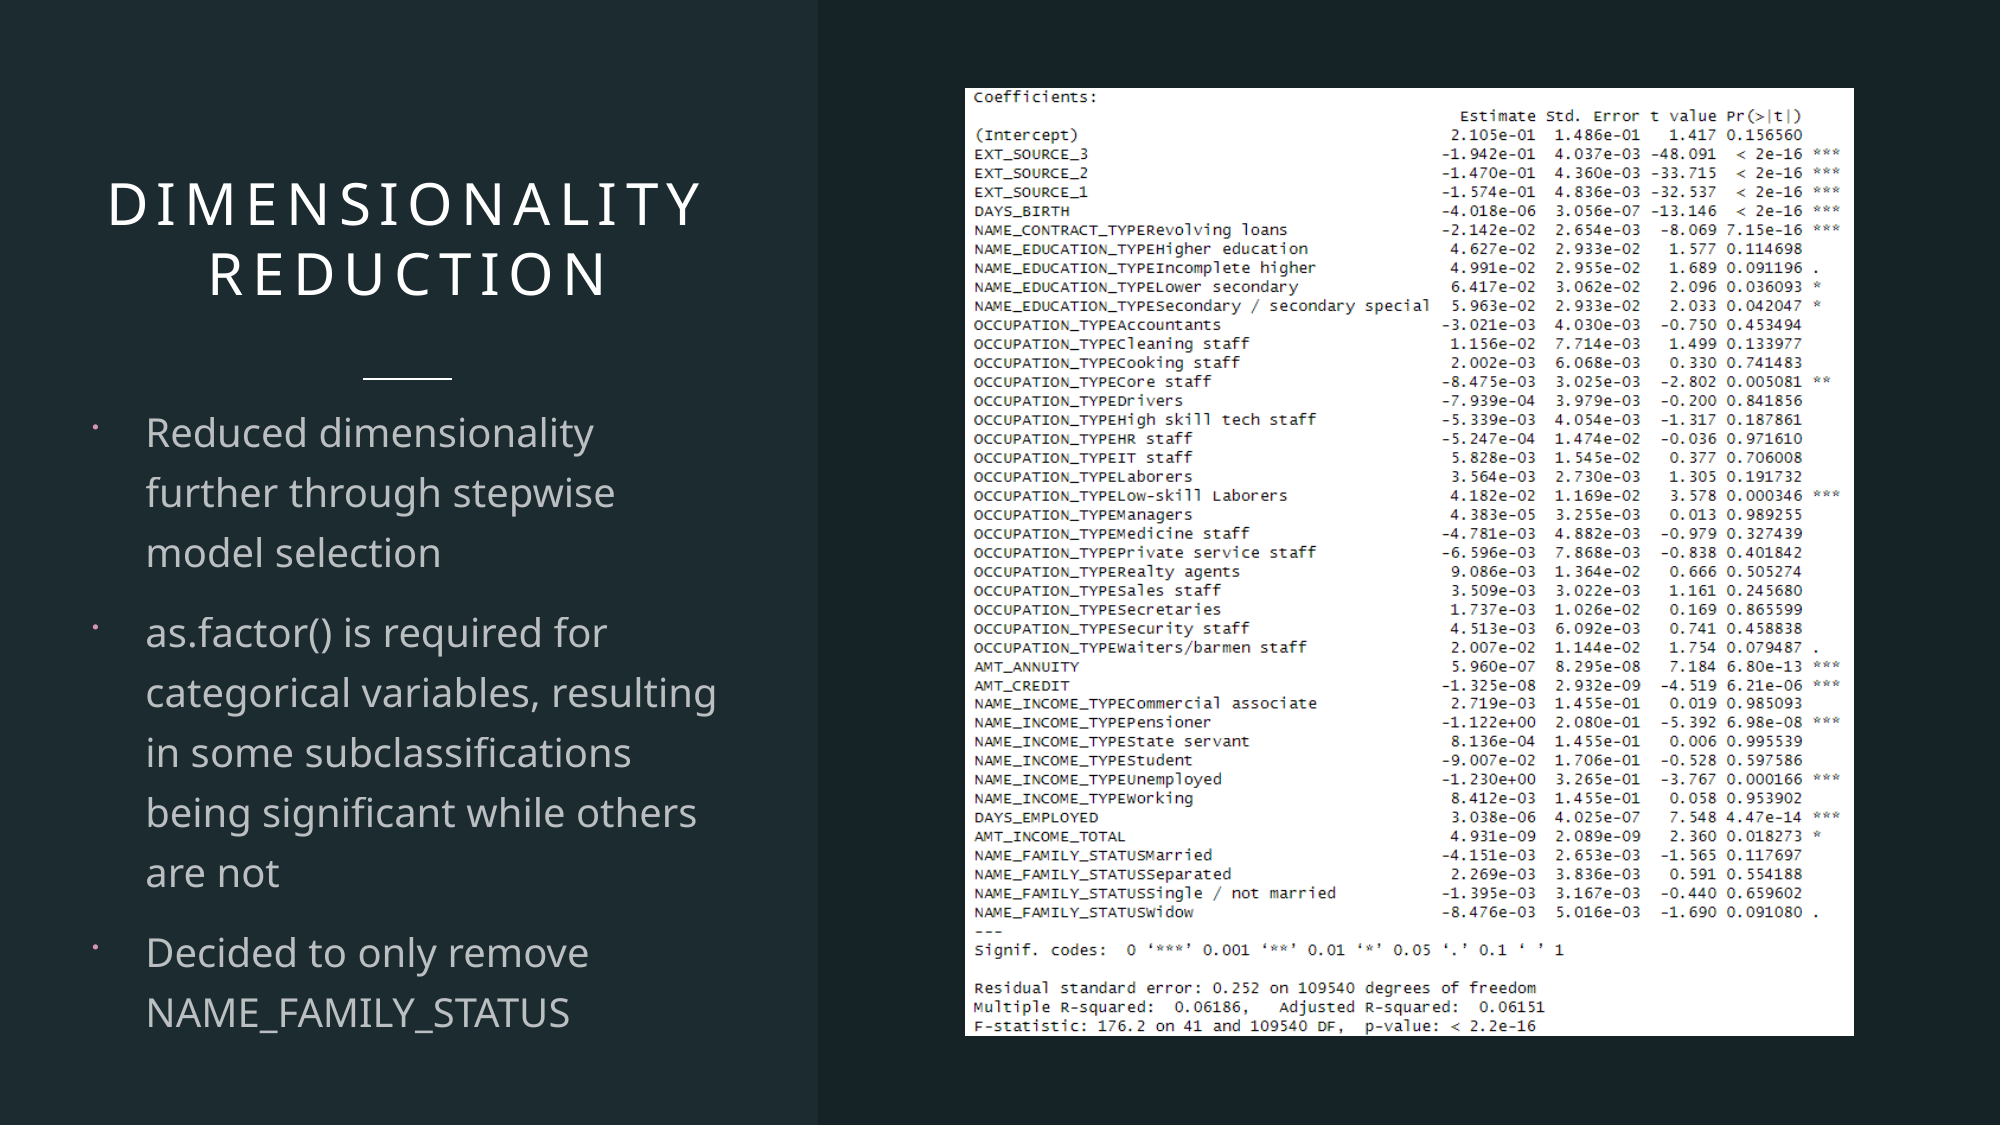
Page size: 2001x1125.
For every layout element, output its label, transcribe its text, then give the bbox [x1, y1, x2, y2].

text_box [0, 0, 817, 1125]
list Reduced dimensionality further through stepwise model selection as.factor() is required for categorical variables, resulting in some subclassifications being significant while others are not Decided to only remove NAME_FAMILY_STATUS [88, 395, 727, 1079]
picture [965, 88, 1855, 1037]
title Dimensionality reduction [88, 88, 727, 307]
text_box [817, 0, 2000, 1125]
